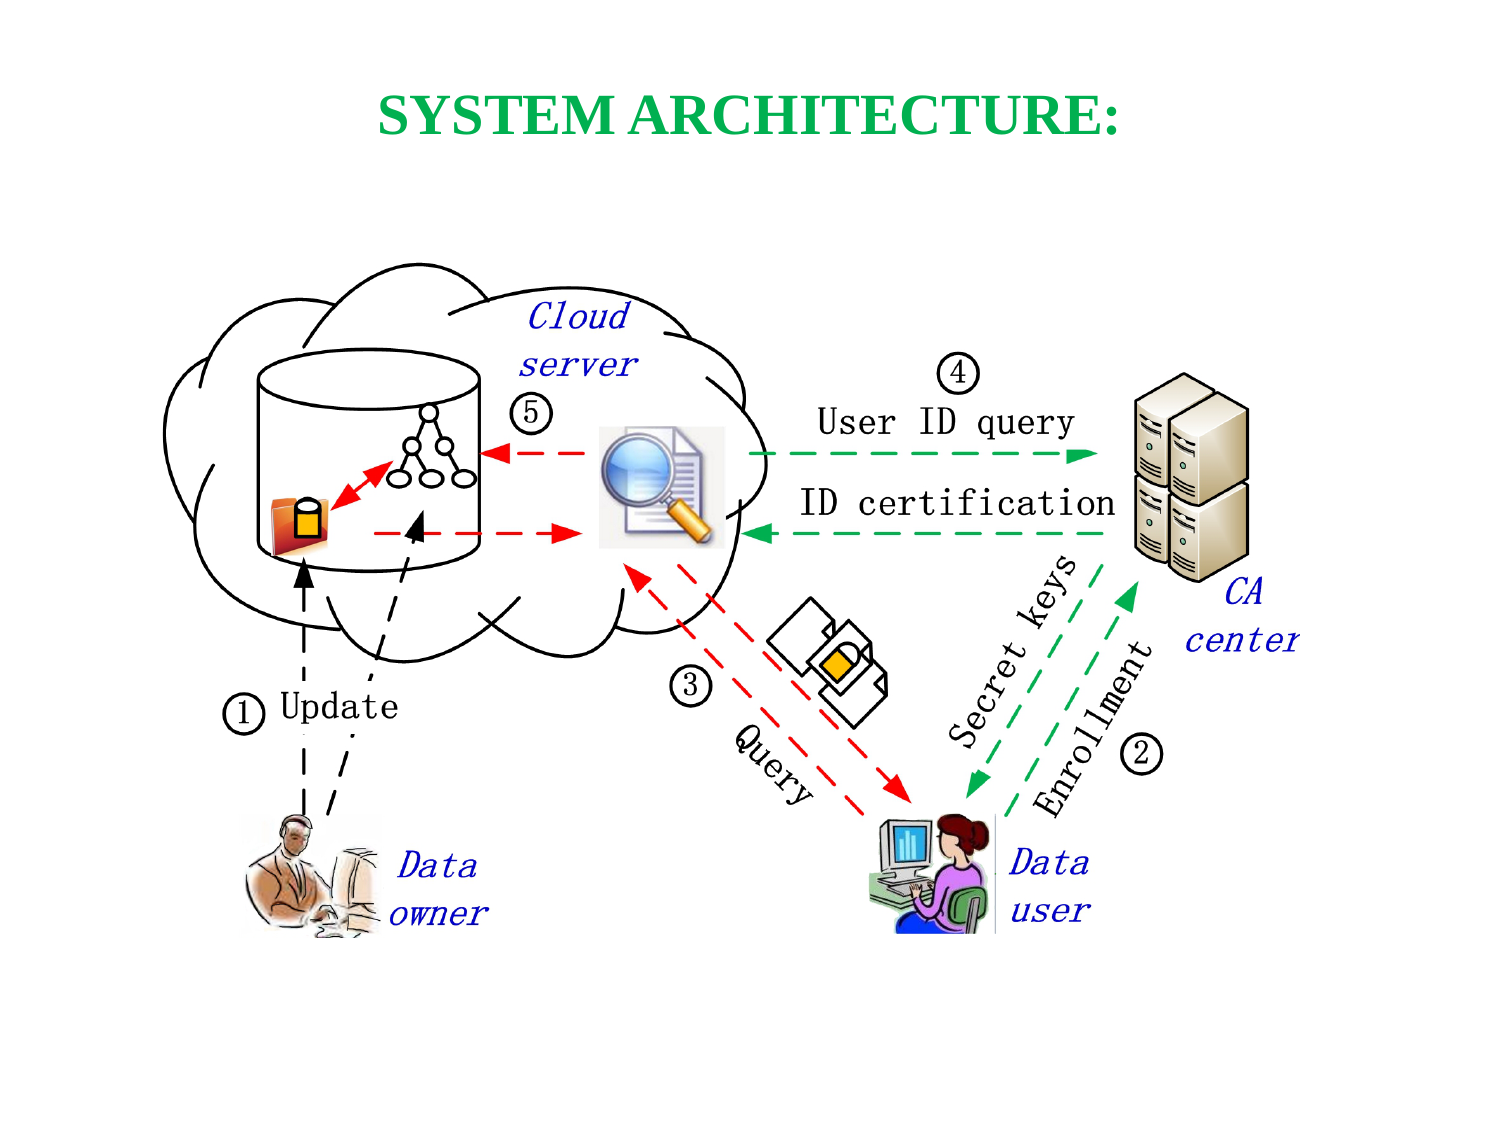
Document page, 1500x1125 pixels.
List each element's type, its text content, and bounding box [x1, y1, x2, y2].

title SYSTEM ARCHITECTURE: [75, 62, 1425, 300]
picture [162, 262, 1301, 938]
